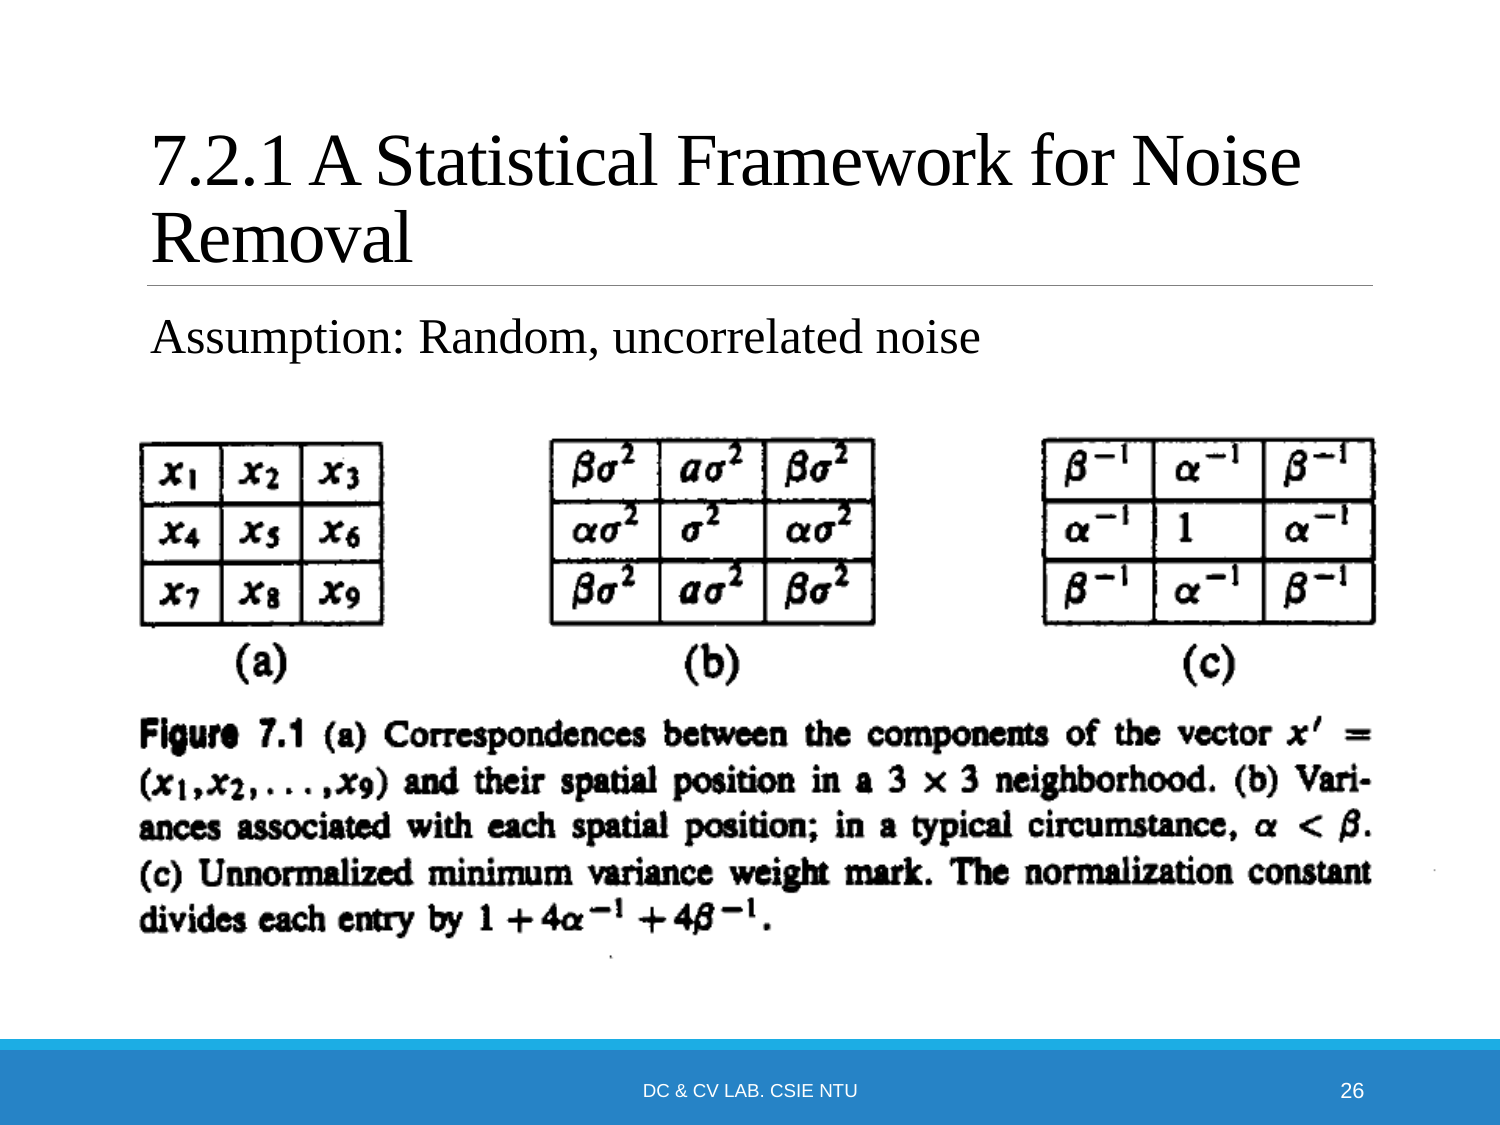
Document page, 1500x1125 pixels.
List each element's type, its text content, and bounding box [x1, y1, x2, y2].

picture [26, 381, 1481, 973]
slide_number 26 [1218, 1059, 1380, 1120]
list Assumption: Random, uncorrelated noise [135, 302, 1373, 378]
title 7.2.1 A Statistical Framework for Noise Removal [135, 47, 1373, 285]
footer DC & CV Lab. CSIE NTU [453, 1059, 1047, 1120]
